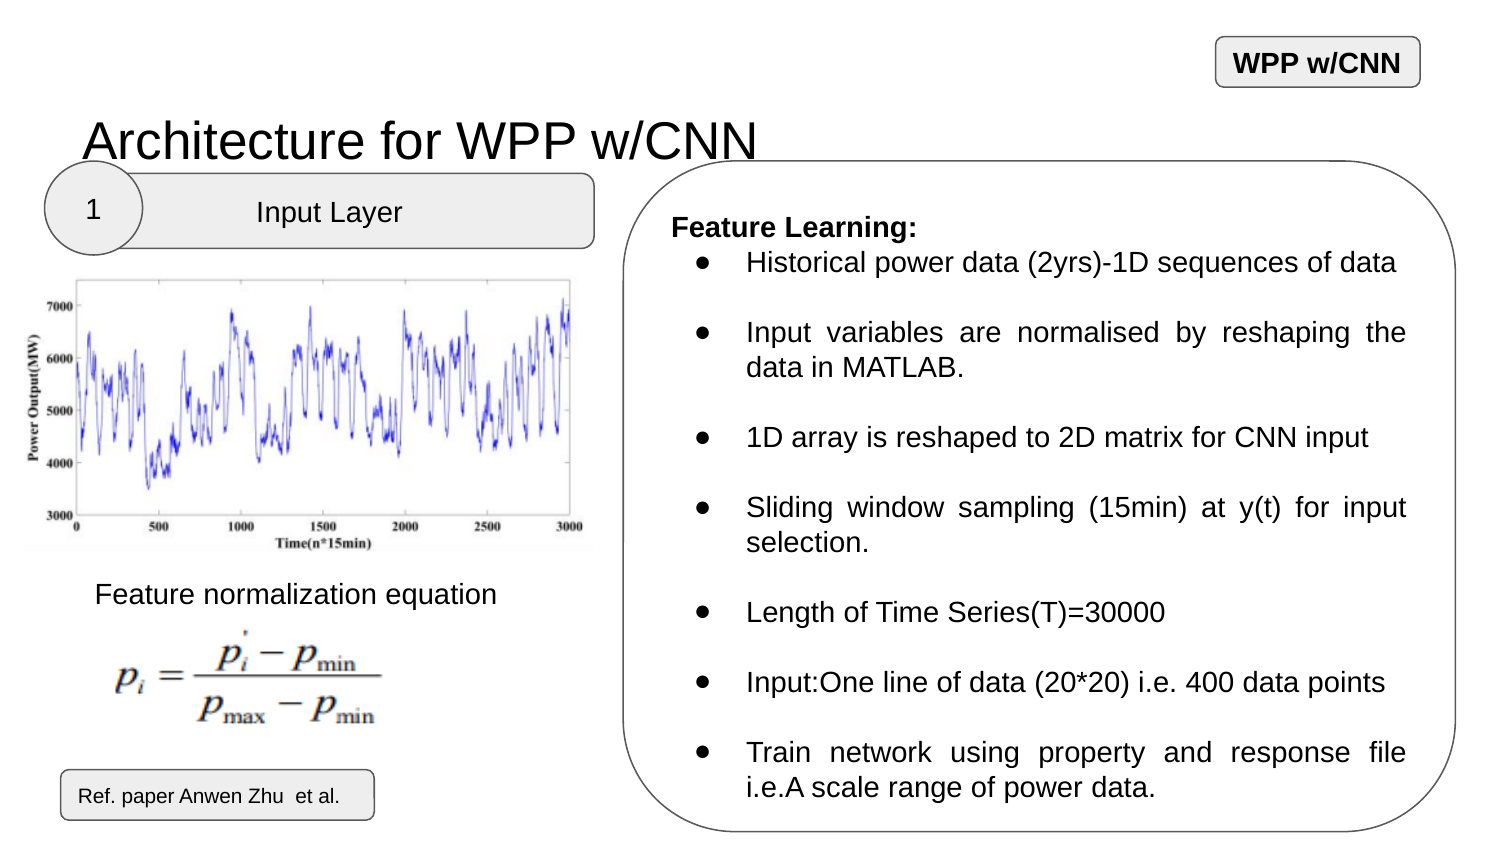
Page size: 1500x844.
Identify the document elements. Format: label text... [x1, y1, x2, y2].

title Architecture for WPP w/CNN [67, 91, 1443, 186]
text_box Input Layer [120, 173, 595, 249]
text_box Feature Learning: Historical power data (2yrs)-1D sequences of data Input variables are normalised by reshaping the data in MATLAB. 1D array is reshaped to 2D matrix for CNN input Sliding window sampling (15min) at y(t) for input selection. Length of Time Series(T)=30000 Input:One line of data (20*20) i.e. 400 data points Train network using property and response file i.e.A scale range of power data. [623, 160, 1456, 832]
text_box Ref. paper Anwen Zhu et al. [60, 769, 375, 821]
text_box WPP w/CNN [1215, 36, 1421, 88]
picture [98, 618, 395, 755]
picture [24, 267, 599, 560]
text_box Feature normalization equation [79, 567, 520, 626]
text_box 1 [44, 161, 143, 256]
